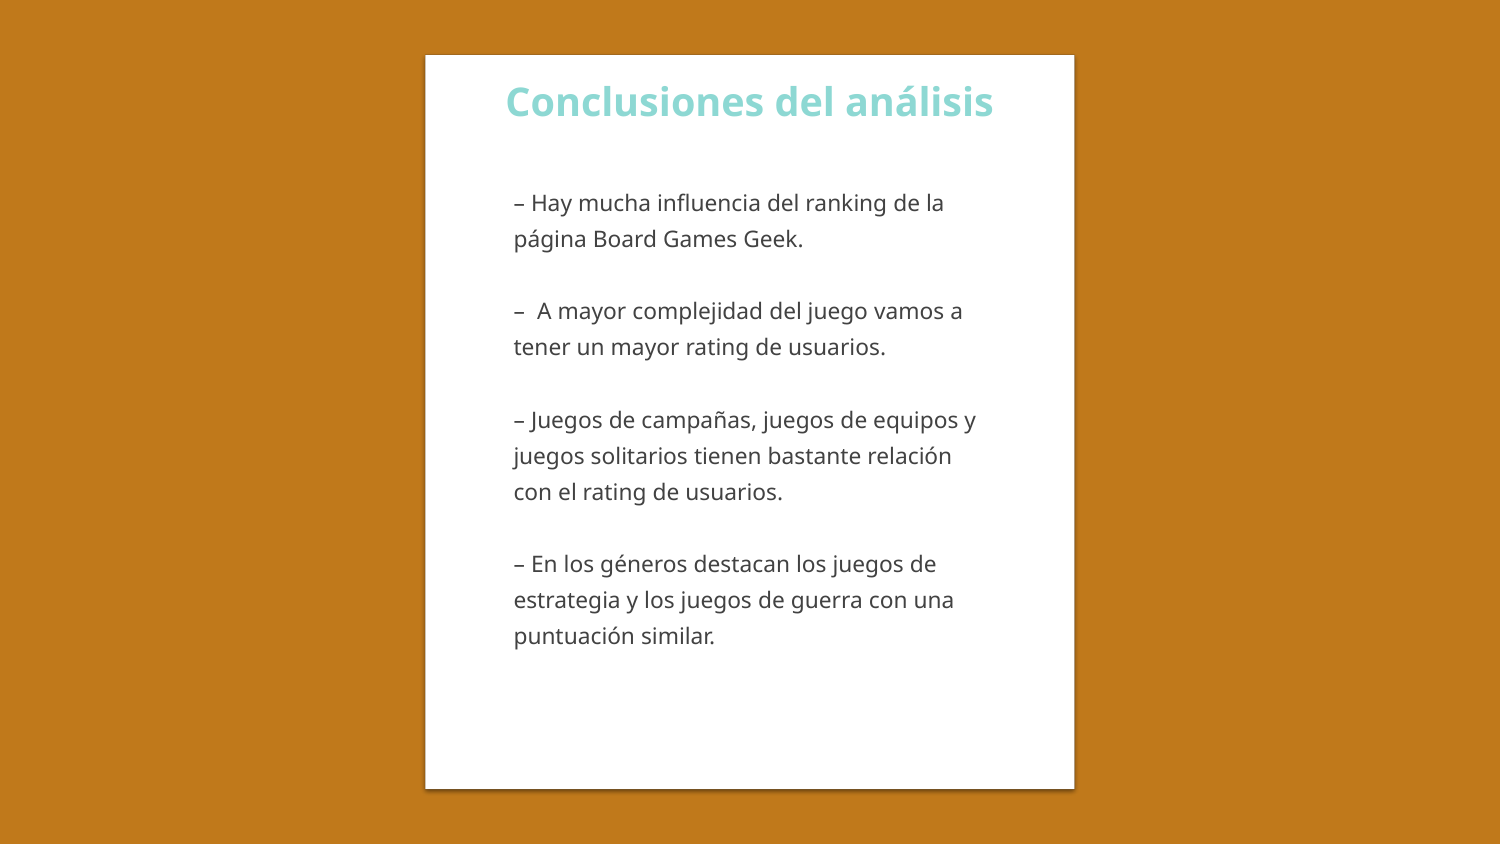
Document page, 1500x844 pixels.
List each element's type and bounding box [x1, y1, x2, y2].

picture [399, 24, 1101, 820]
